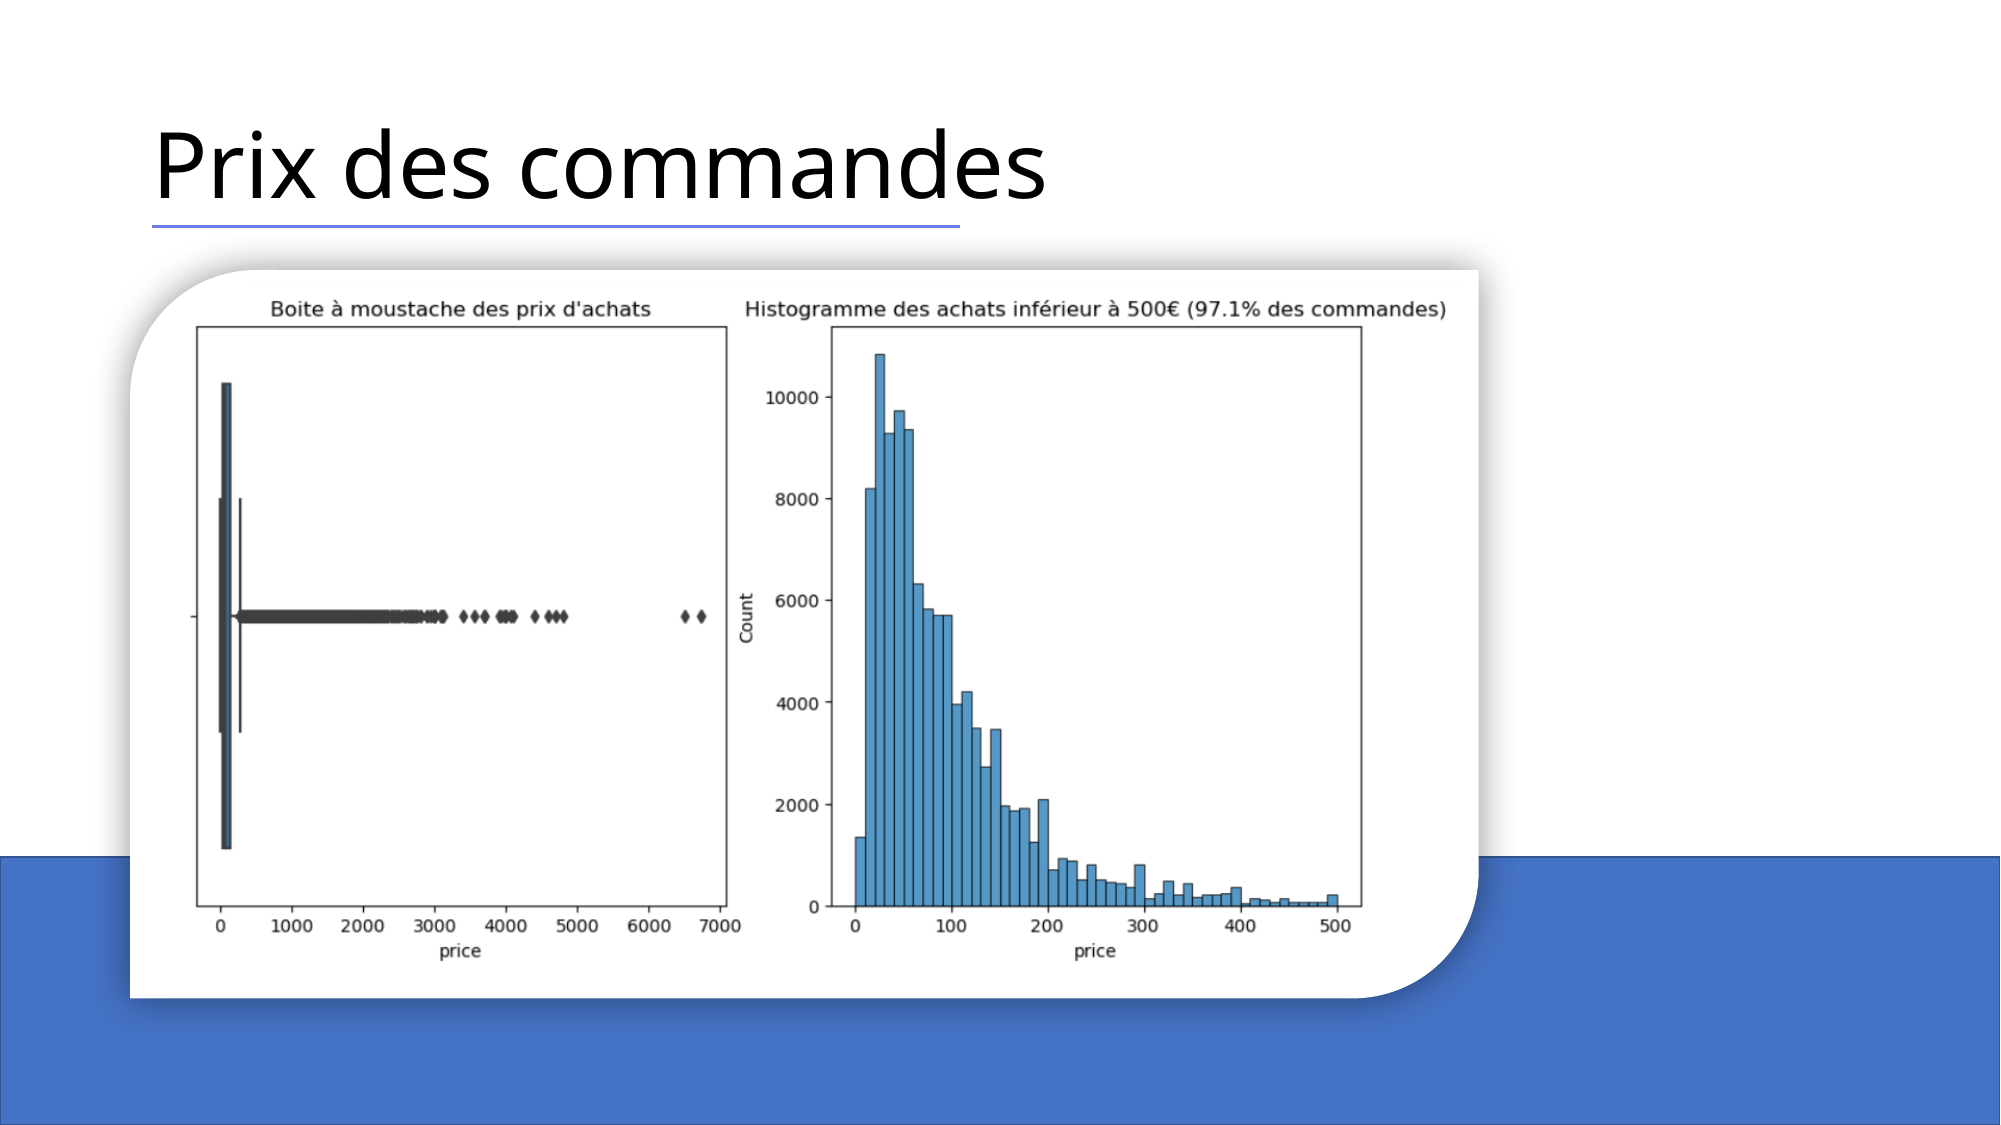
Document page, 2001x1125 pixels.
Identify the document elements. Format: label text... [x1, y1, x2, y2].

title Prix des commandes [137, 59, 1863, 278]
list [137, 277, 1472, 992]
text_box [0, 856, 2000, 1125]
